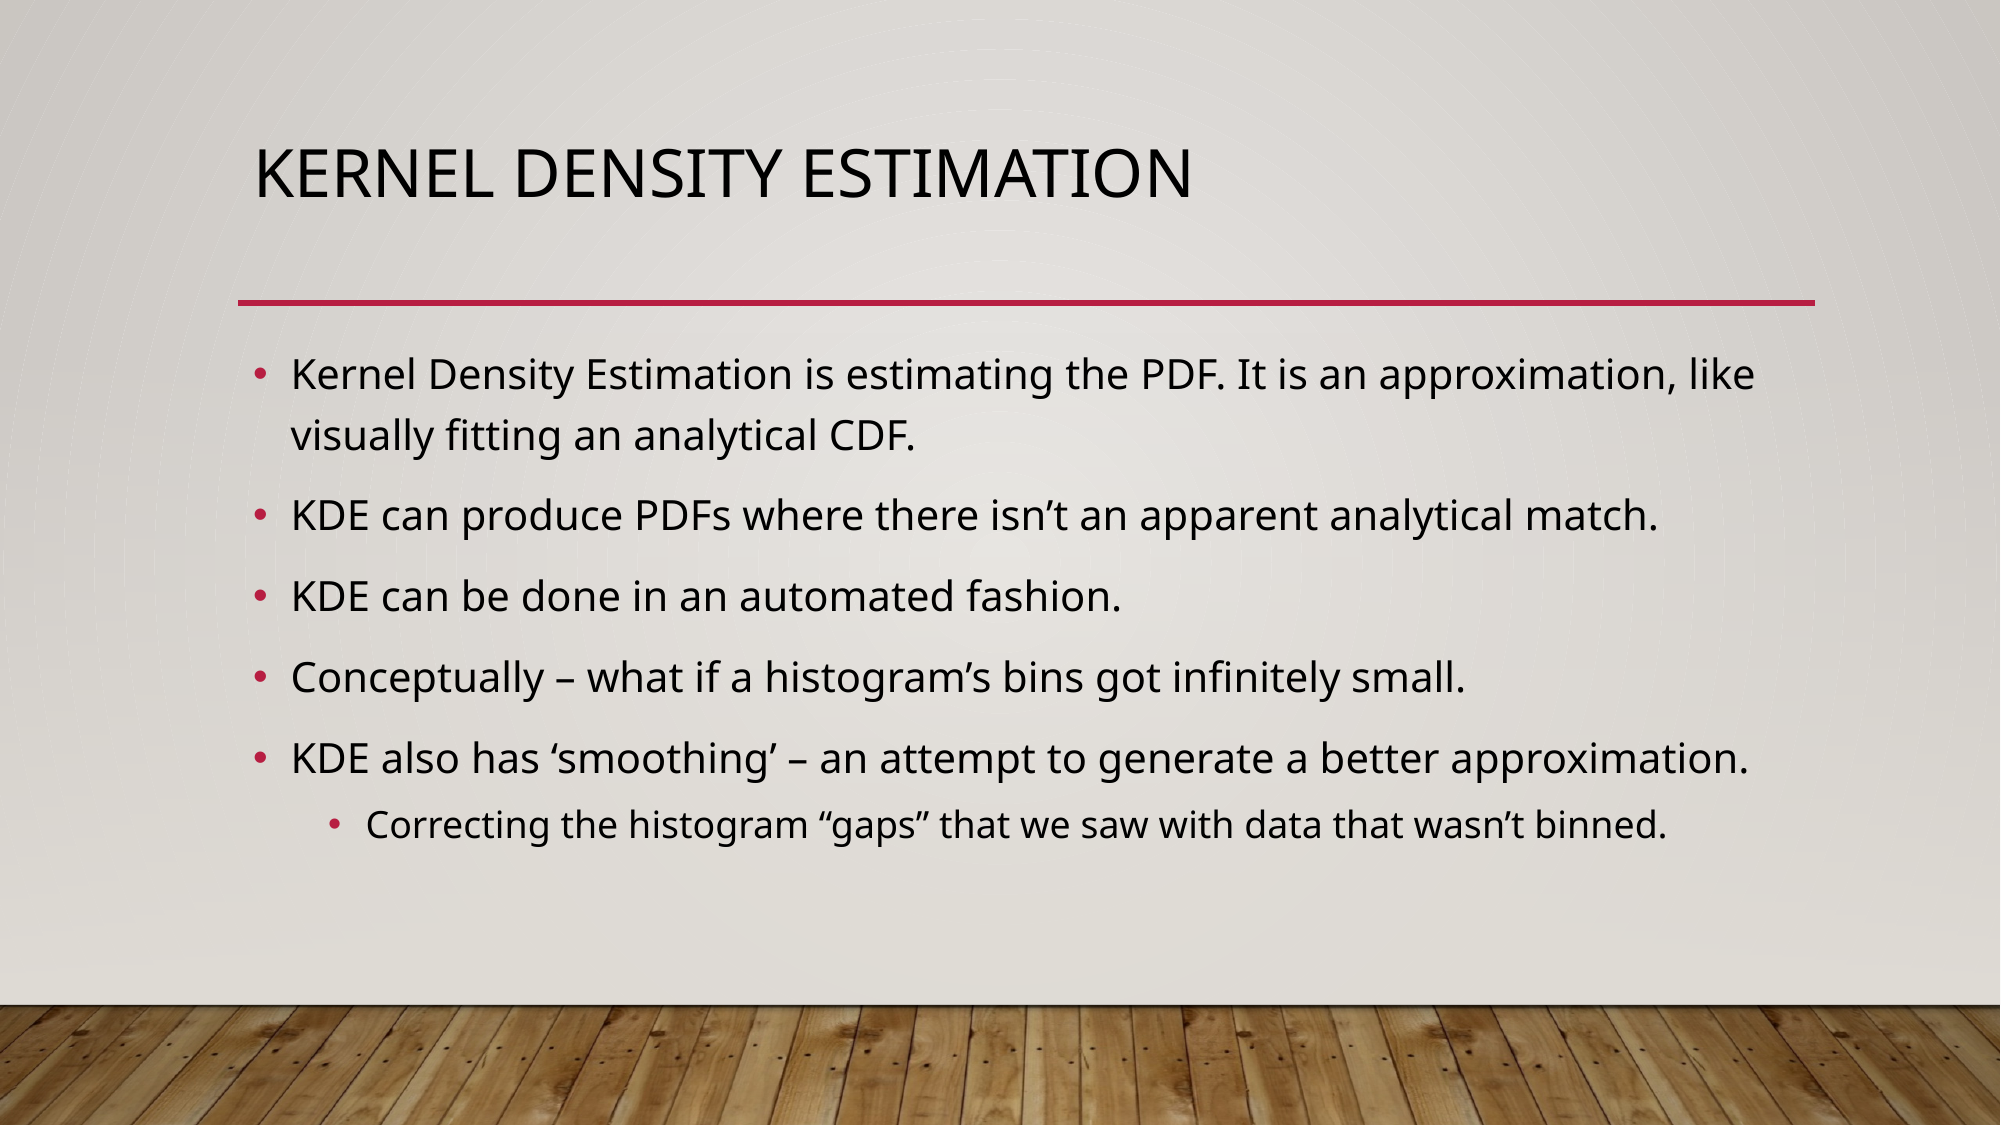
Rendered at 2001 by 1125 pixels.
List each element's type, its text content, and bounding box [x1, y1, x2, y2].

picture [0, 1005, 2000, 1125]
title Kernel Density Estimation [238, 131, 1814, 305]
list Kernel Density Estimation is estimating the PDF. It is an approximation, like visually fitting an analytical CDF. KDE can produce PDFs where there isn’t an apparent analytical match. KDE can be done in an automated fashion. Conceptually – what if a histogram’s bins got infinitely small. KDE also has ‘smoothing’ – an attempt to generate a better approximation. Correcting the histogram “gaps” that we saw with data that wasn’t binned. [238, 330, 1814, 982]
